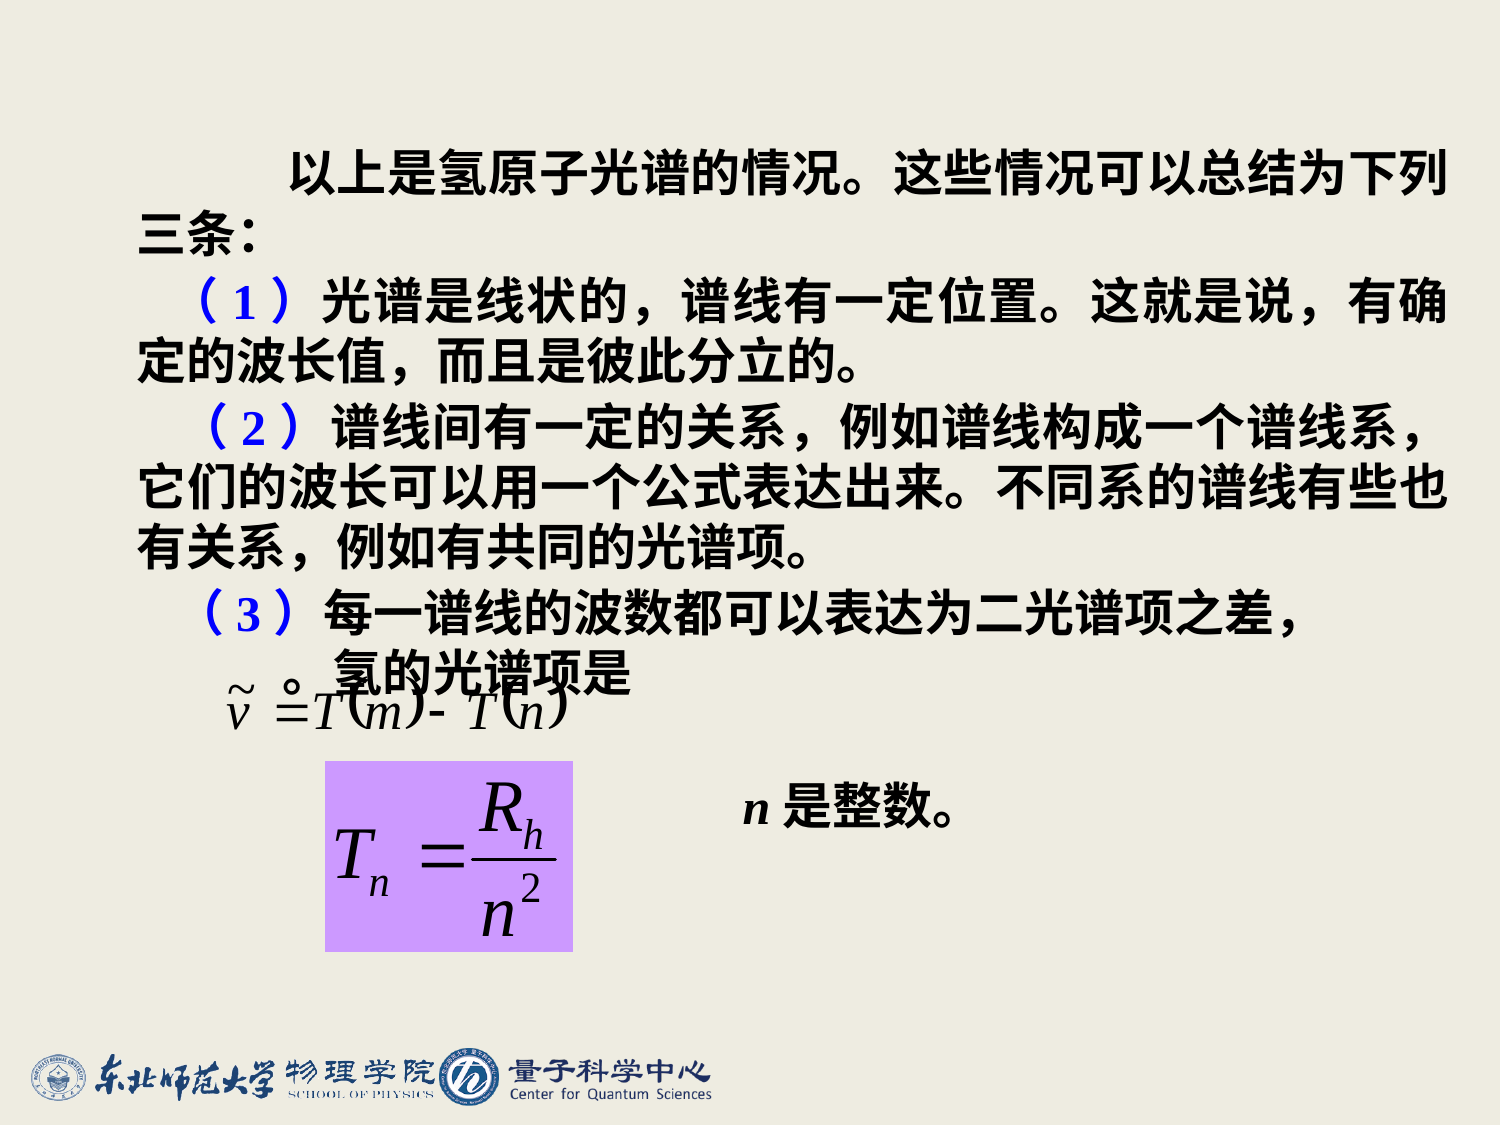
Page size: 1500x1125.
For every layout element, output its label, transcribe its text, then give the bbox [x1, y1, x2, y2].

picture [20, 1046, 719, 1108]
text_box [218, 674, 570, 752]
list 以上是氢原子光谱的情况。这些情况可以总结为下列三条： （1）光谱是线状的，谱线有一定位置。这就是说，有确定的波长值，而且是彼此分立的。 （2）谱线间有一定的关系，例如谱线构成一个谱线系，它们的波长可以用一个公式表达出来。不同系的谱线有些也有关系，例如有共同的光谱项。 （3）每一谱线的波数都可以表达为二光谱项之差， 。氢的光谱项是 n是整数。 [76, 125, 1465, 1043]
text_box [324, 760, 573, 953]
